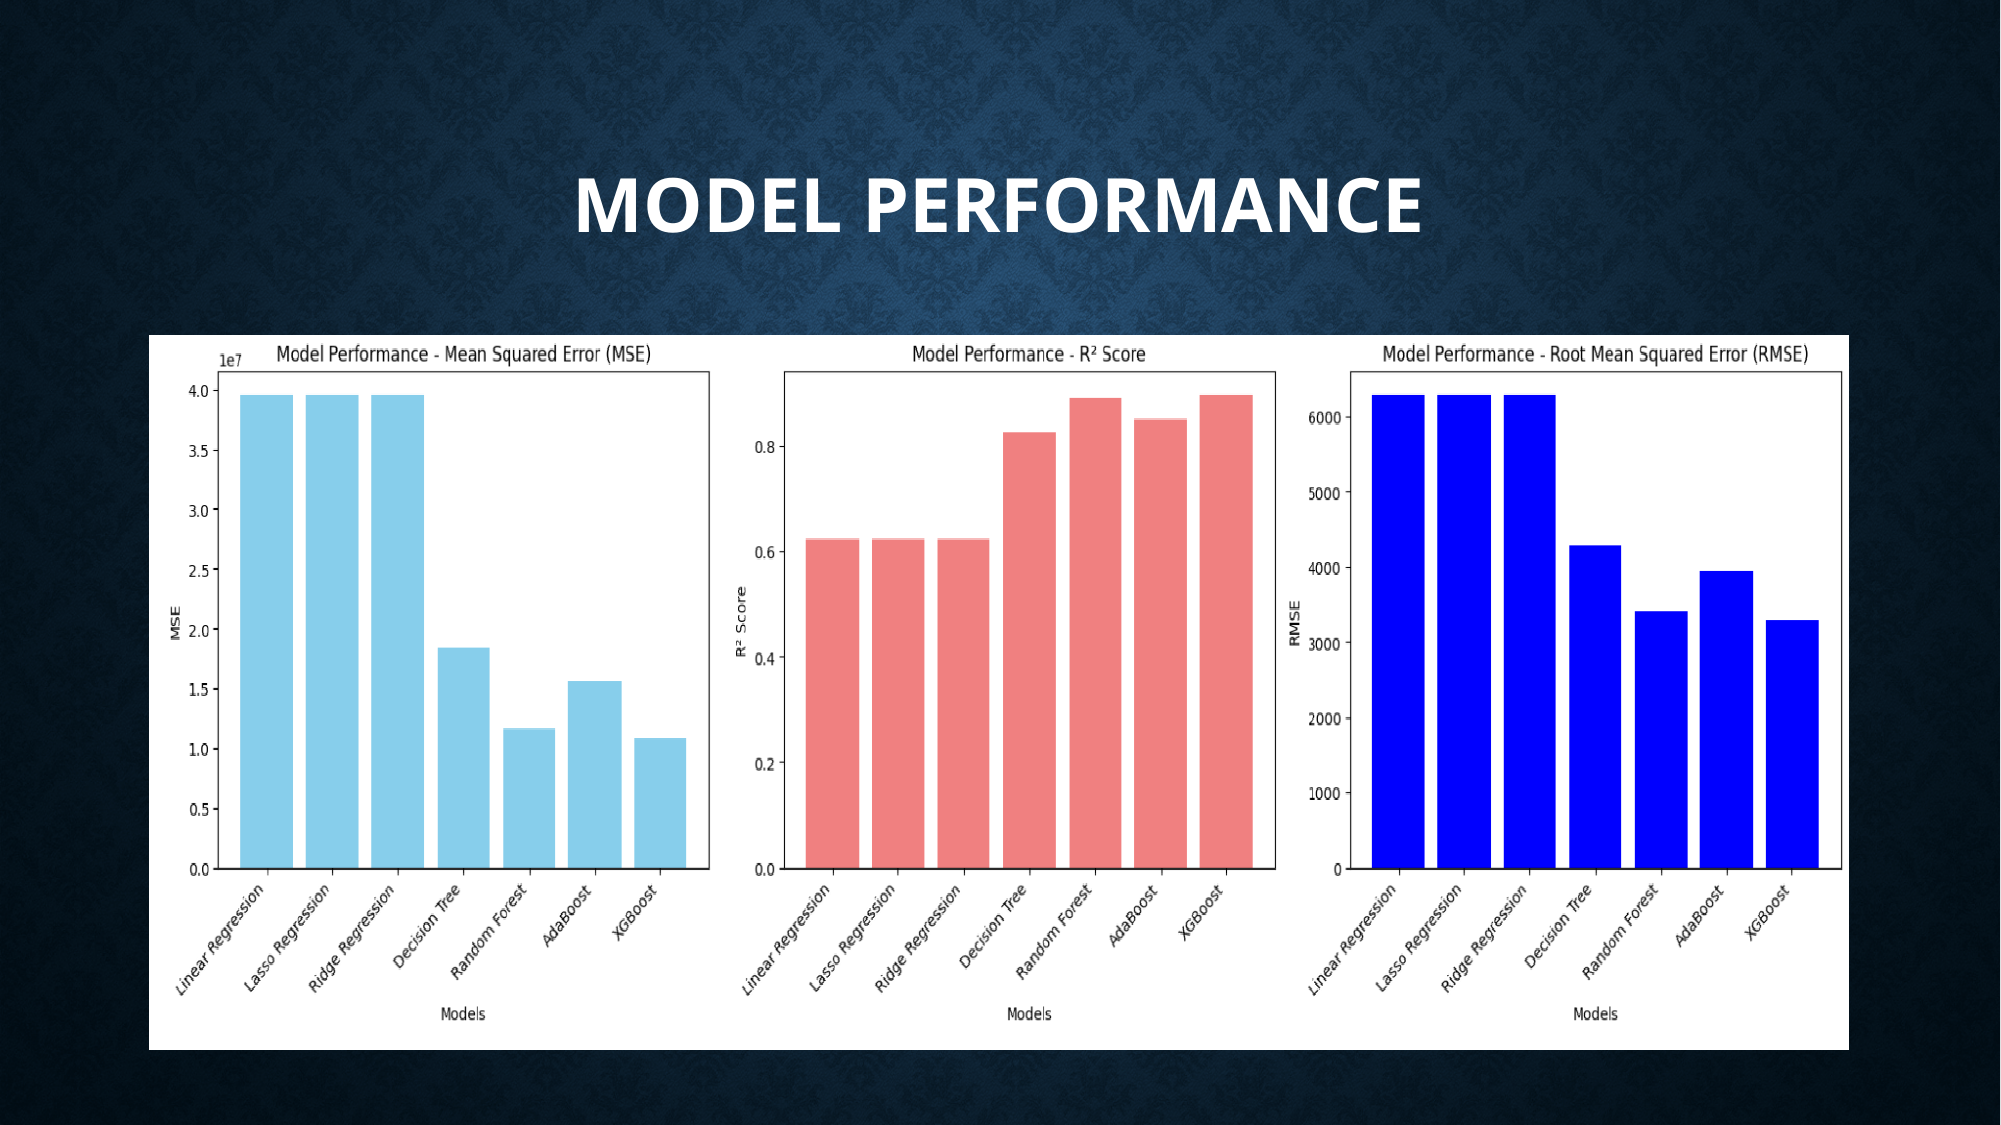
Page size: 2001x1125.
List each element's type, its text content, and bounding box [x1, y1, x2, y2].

picture [149, 334, 1849, 1051]
title Model performance [149, 99, 1849, 318]
